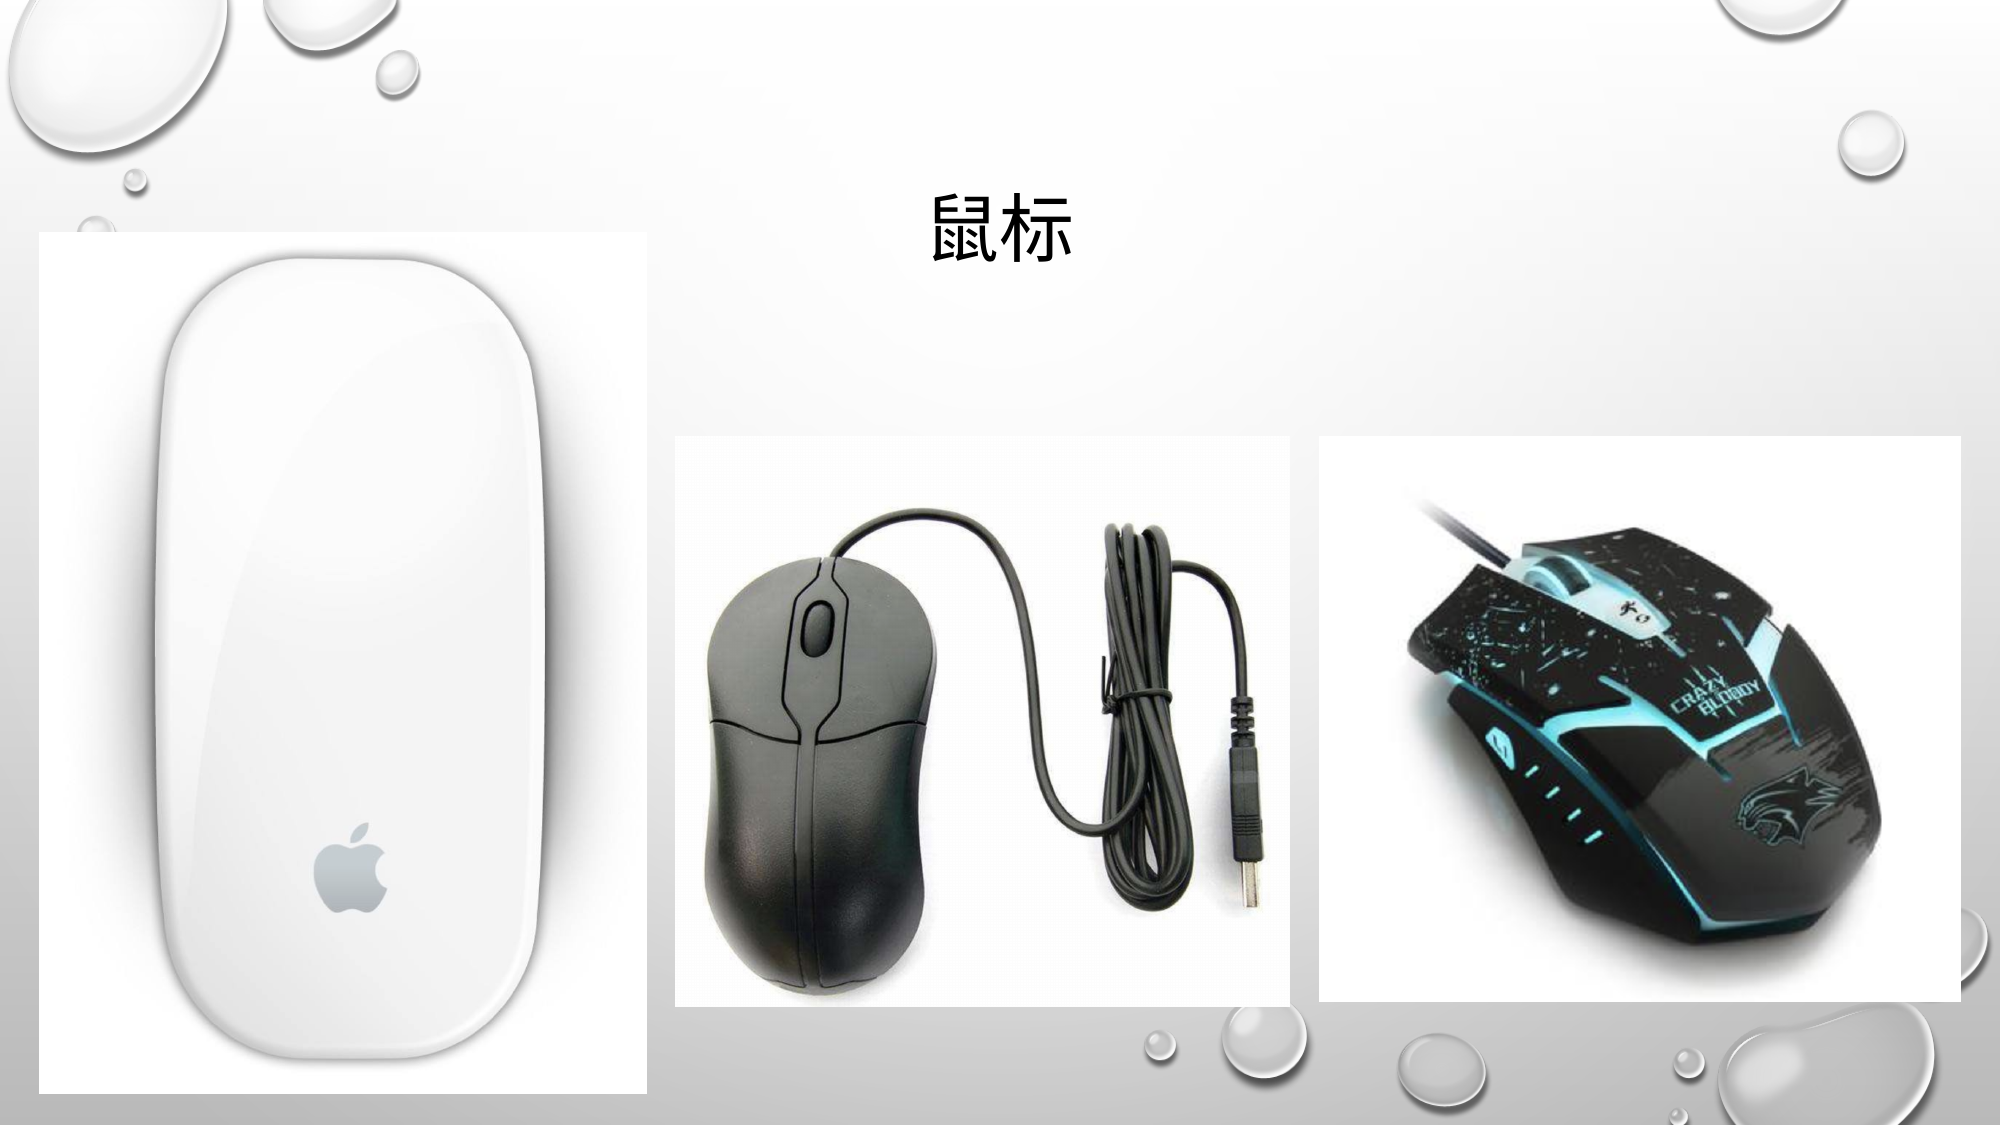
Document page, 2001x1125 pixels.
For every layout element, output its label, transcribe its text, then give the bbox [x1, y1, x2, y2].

picture [0, 0, 2000, 1125]
title 鼠标 [149, 101, 1851, 364]
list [675, 436, 1291, 1007]
